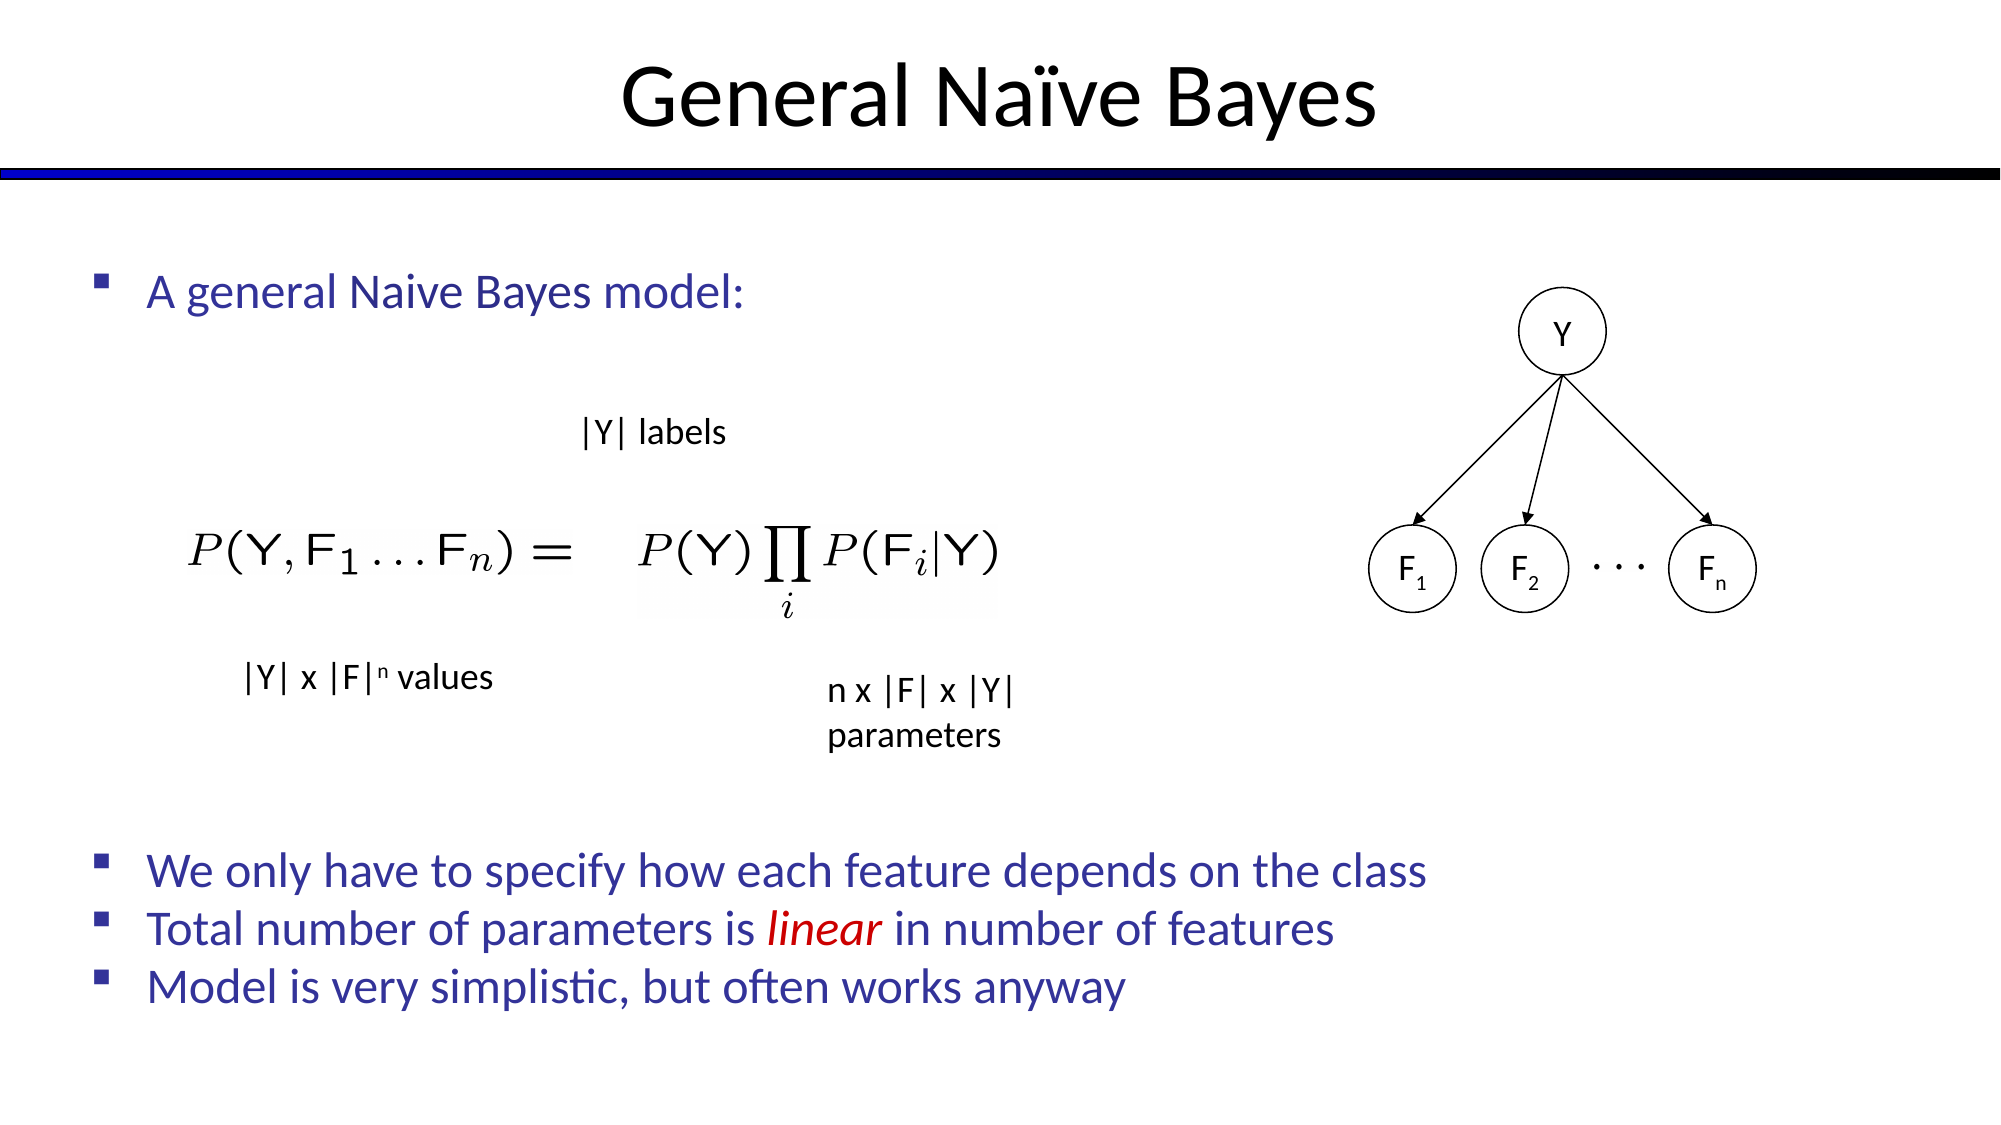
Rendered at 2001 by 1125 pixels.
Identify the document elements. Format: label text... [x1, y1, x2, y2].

picture [1593, 562, 1645, 572]
text_box Y [1518, 287, 1607, 373]
picture [637, 524, 998, 620]
text_box |Y| x |F|n values [225, 644, 563, 705]
text_box F1 [1368, 525, 1457, 613]
text_box F2 [1481, 534, 1569, 613]
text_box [1524, 374, 1563, 526]
text_box |Y| labels [562, 399, 850, 460]
text_box Fn [1668, 525, 1757, 613]
title General Naïve Bayes [0, 0, 2000, 184]
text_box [1412, 374, 1523, 526]
picture [187, 528, 573, 576]
list A general Naive Bayes model: We only have to specify how each feature depends on the class Total number of parameters is linear in number of features Model is very simplistic, but often works anyway [74, 262, 1663, 1088]
text_box n x |F| x |Y| parameters [812, 657, 1200, 762]
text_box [1564, 374, 1713, 526]
